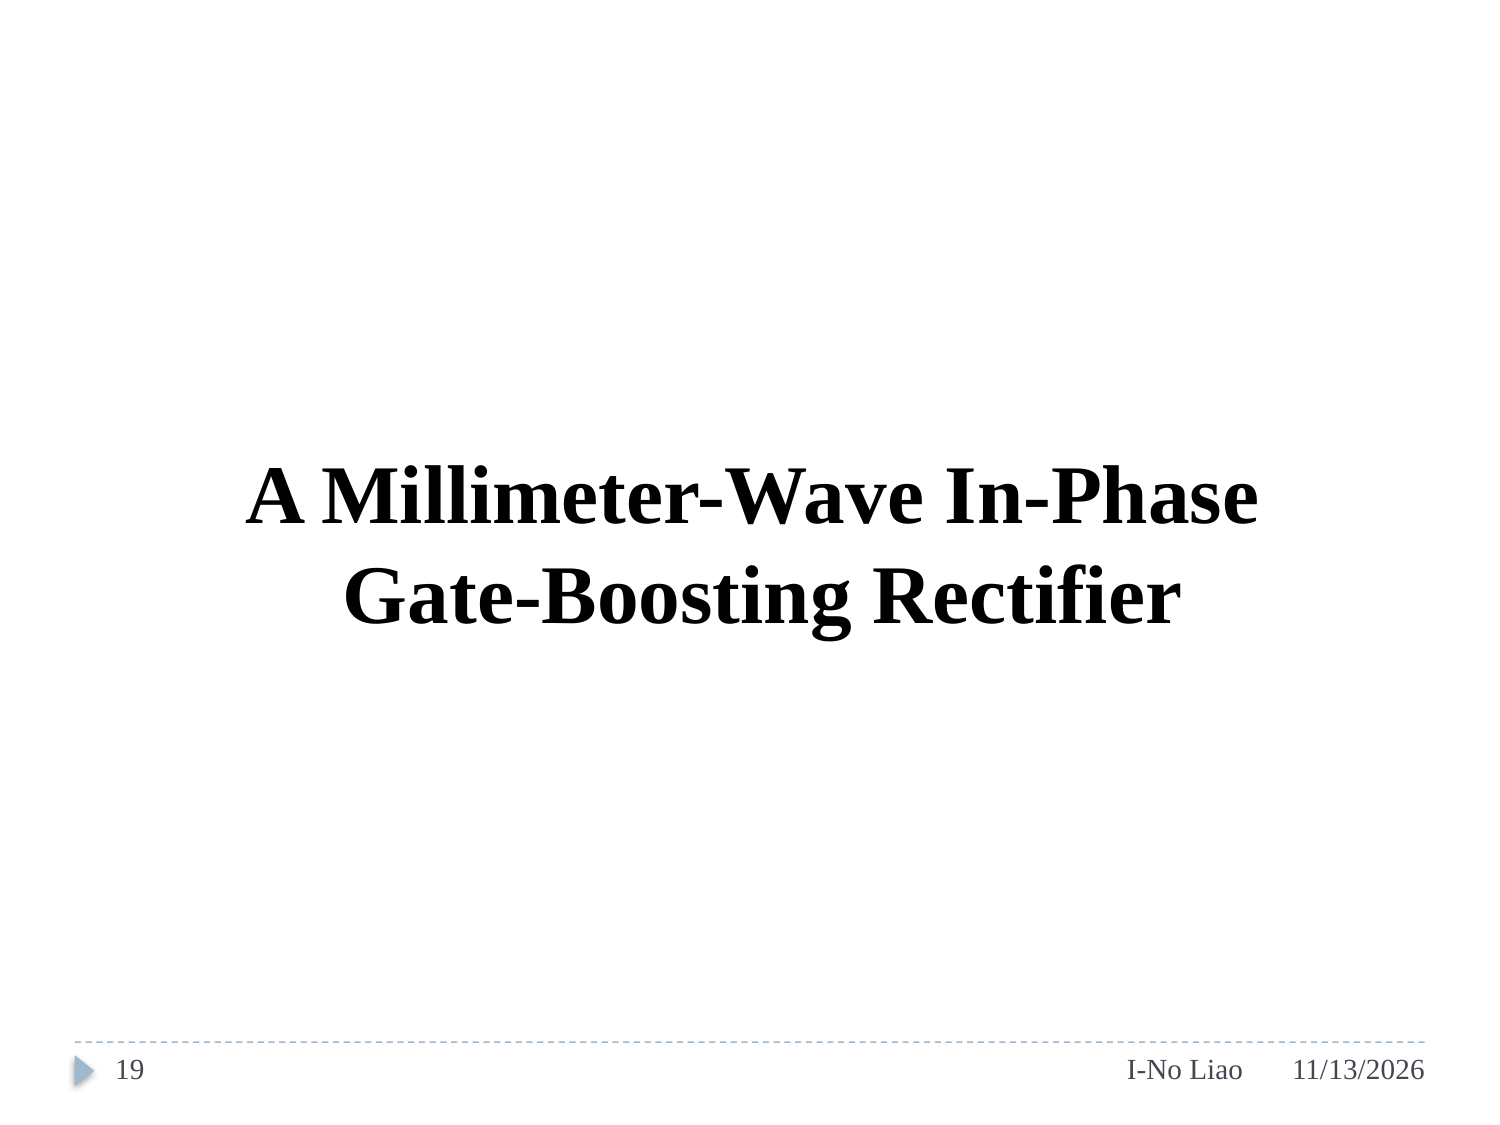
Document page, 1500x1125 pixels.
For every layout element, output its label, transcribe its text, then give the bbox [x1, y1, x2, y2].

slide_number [1277, 1042, 1447, 1103]
slide_number 19 [100, 1042, 426, 1103]
text_box A Millimeter-Wave In-Phase Gate-Boosting Rectifier [95, 432, 1431, 648]
footer I-No Liao [682, 1042, 1258, 1103]
